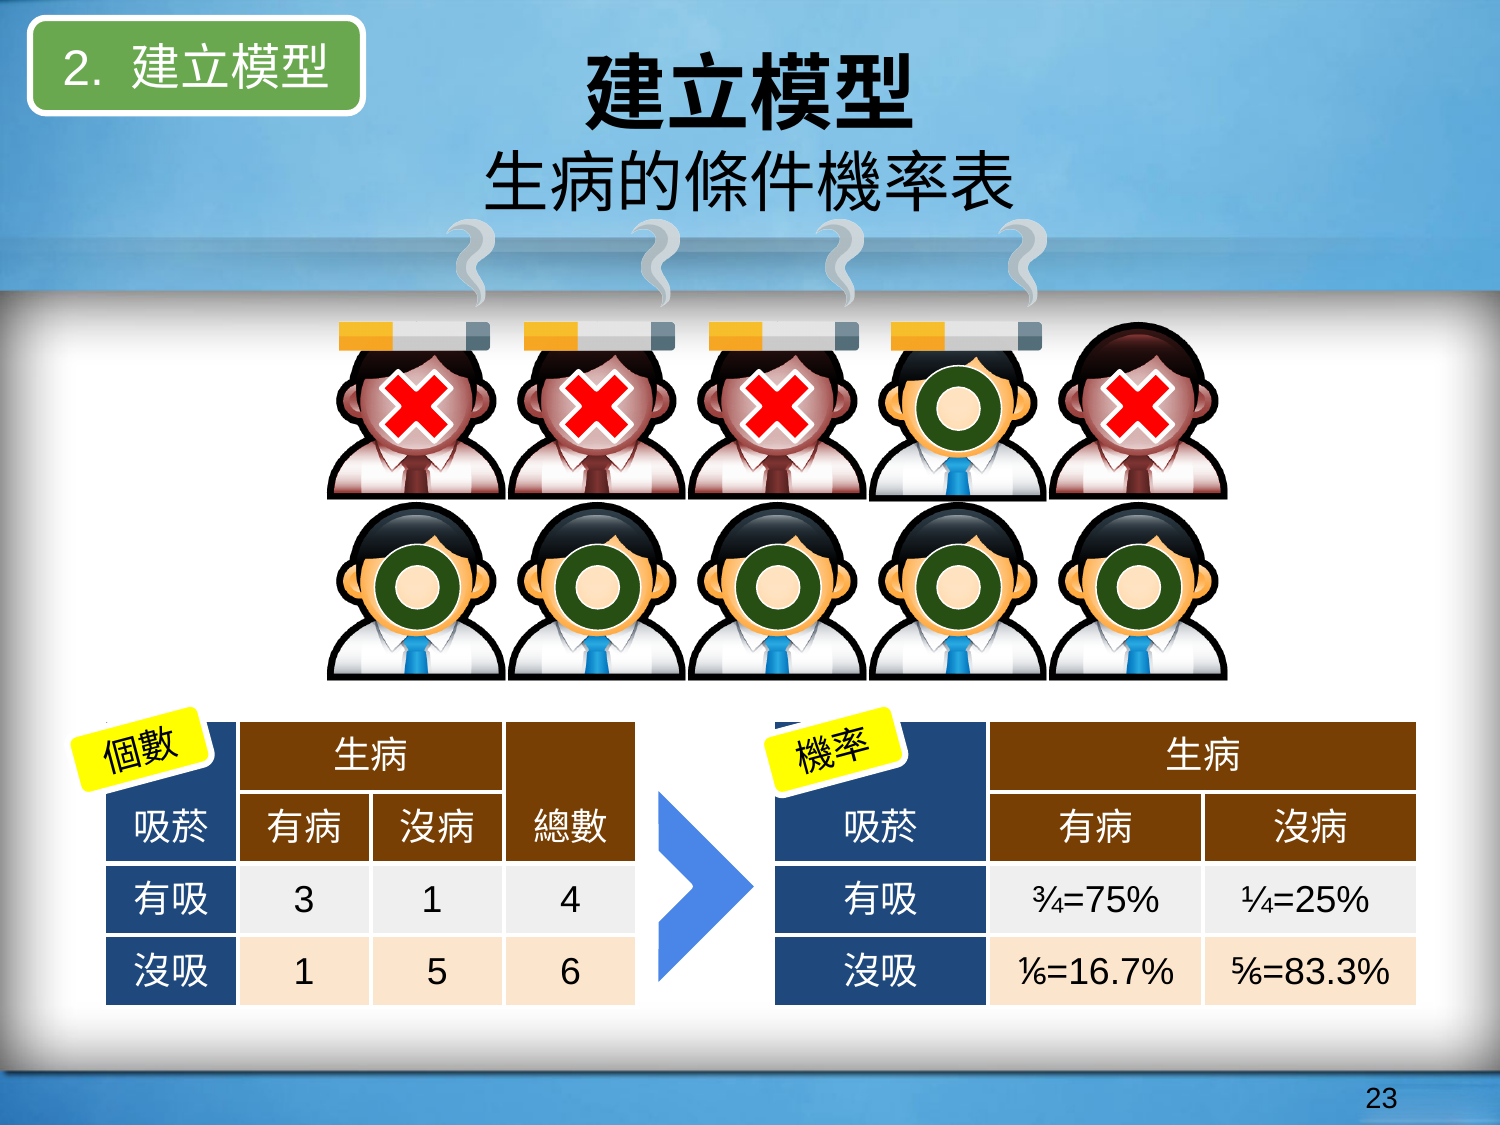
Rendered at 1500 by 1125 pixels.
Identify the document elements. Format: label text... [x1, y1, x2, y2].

table_cell 沒病 [373, 794, 502, 861]
table_cell 100% [708, 348, 867, 500]
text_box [507, 501, 686, 681]
table_cell 4 [506, 866, 635, 933]
table_cell 1 [373, 866, 502, 933]
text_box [867, 323, 1047, 500]
table_header 吸菸 [106, 722, 236, 861]
table_header 生病 [240, 722, 502, 790]
table_cell 5 [373, 937, 502, 1005]
table_cell 有吸 [106, 866, 236, 933]
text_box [520, 320, 687, 500]
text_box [867, 501, 1047, 681]
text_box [687, 501, 866, 681]
table_cell 有病 [990, 794, 1201, 861]
table_cell 1 [240, 937, 369, 1005]
title 建立模型 生病的條件機率表 [78, 27, 1422, 232]
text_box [326, 320, 506, 500]
table_header 總數 [506, 722, 635, 861]
table_header 生病 [990, 722, 1416, 790]
table_cell ¾=75% [990, 866, 1201, 933]
table_cell 6 [506, 937, 635, 1005]
table_cell ⅙=16.7% [990, 937, 1201, 1005]
table_cell 沒病 [1205, 794, 1416, 861]
slide_number ‹#› [1350, 1074, 1488, 1118]
table_header 吸菸 [775, 722, 986, 861]
table_cell ⅚=83.3% [1205, 937, 1416, 1005]
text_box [687, 320, 862, 500]
table_cell 有病 [240, 794, 369, 861]
picture [0, 0, 1500, 1125]
table_cell 沒吸 [106, 937, 236, 1005]
table_cell 有吸 [775, 866, 986, 933]
text_box 2. 建立模型 [29, 17, 363, 114]
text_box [507, 320, 682, 500]
text_box 機率 [760, 703, 906, 796]
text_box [1048, 501, 1228, 681]
table_cell 沒吸 [775, 937, 986, 1005]
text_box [326, 501, 506, 681]
text_box 個數 [67, 703, 212, 796]
table_cell 3 [240, 866, 369, 933]
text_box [1052, 320, 1228, 500]
text_box [655, 783, 759, 990]
table_cell ¼=25% [1205, 866, 1416, 933]
